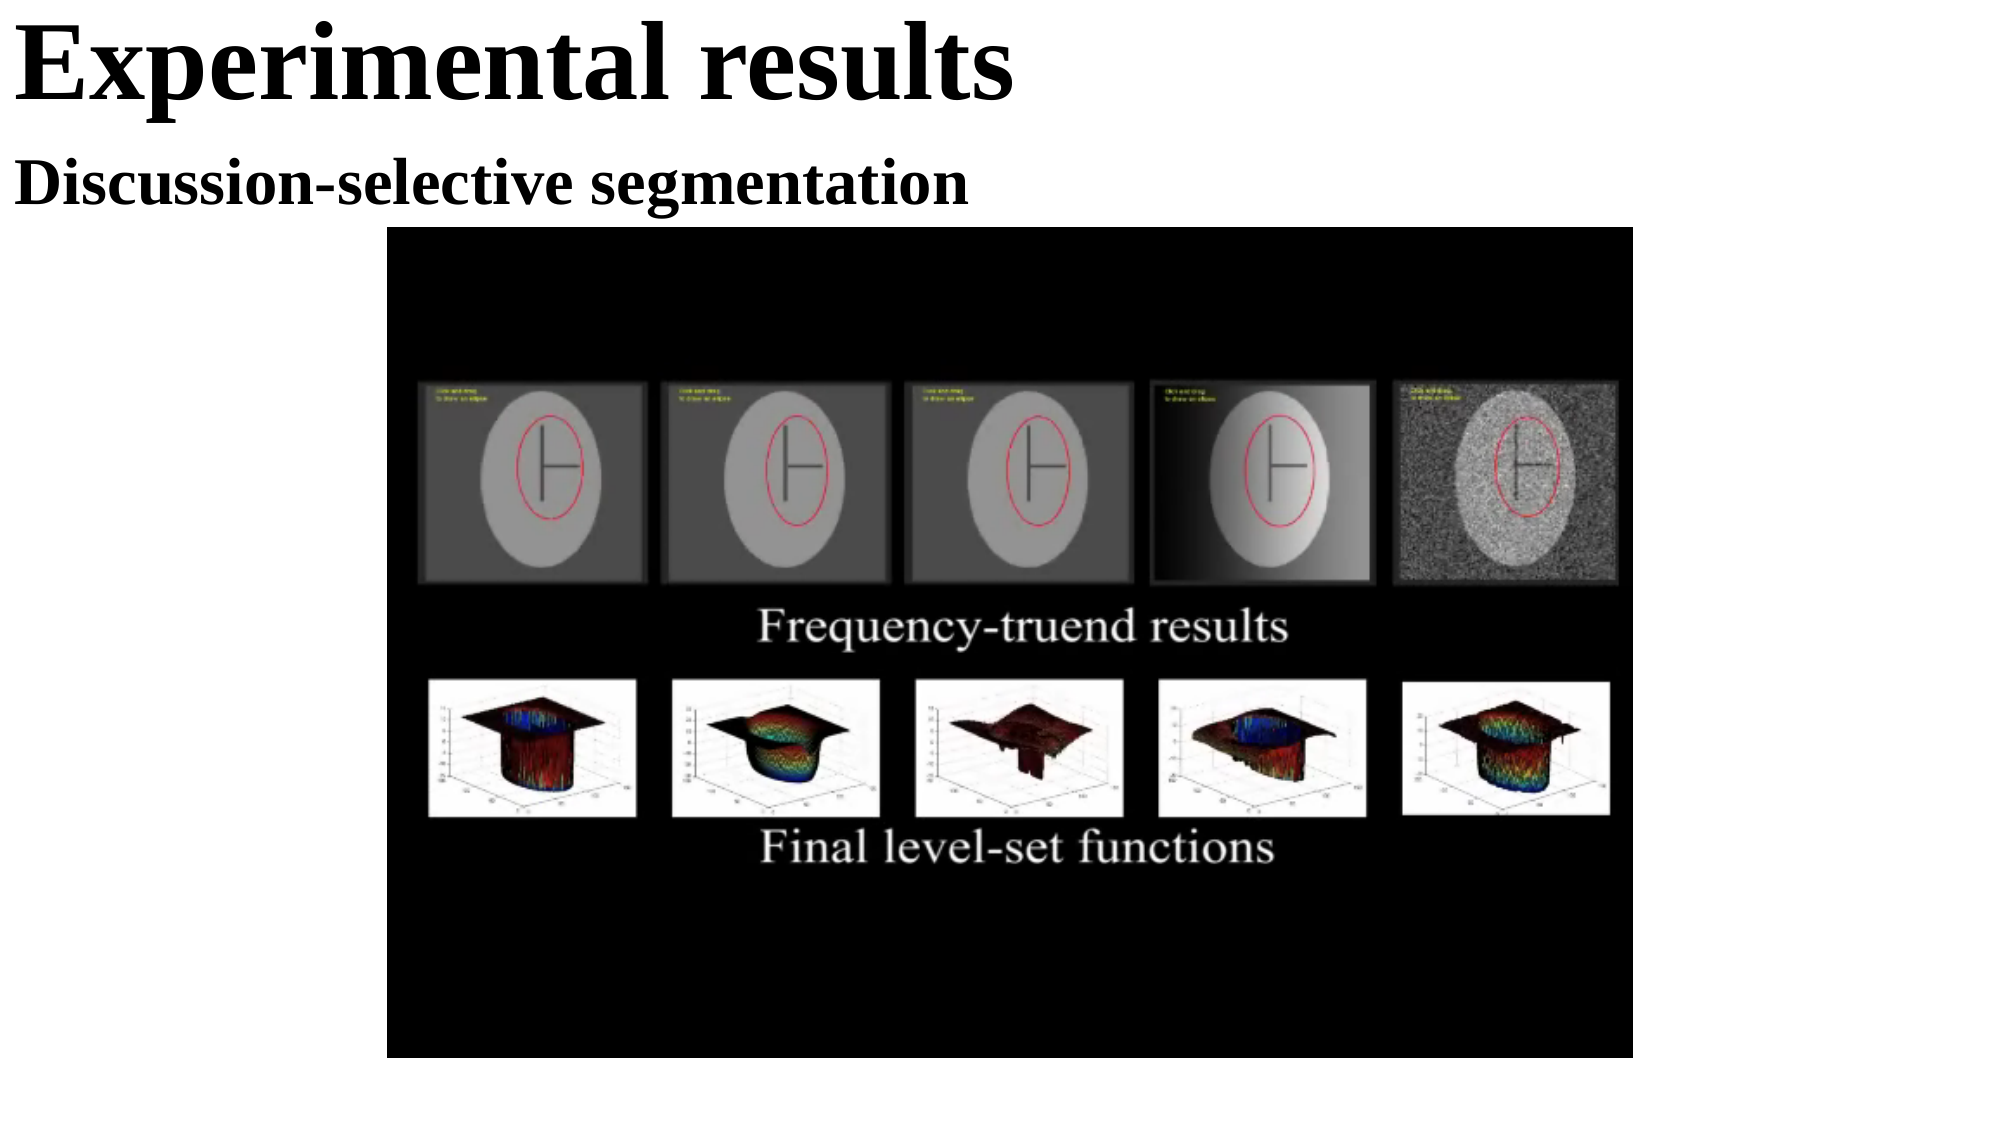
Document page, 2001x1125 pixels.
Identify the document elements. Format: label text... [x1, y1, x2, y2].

text_box Experimental results [0, 0, 2000, 130]
text_box Discussion-selective segmentation [0, 130, 2000, 226]
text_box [386, 226, 1634, 1059]
